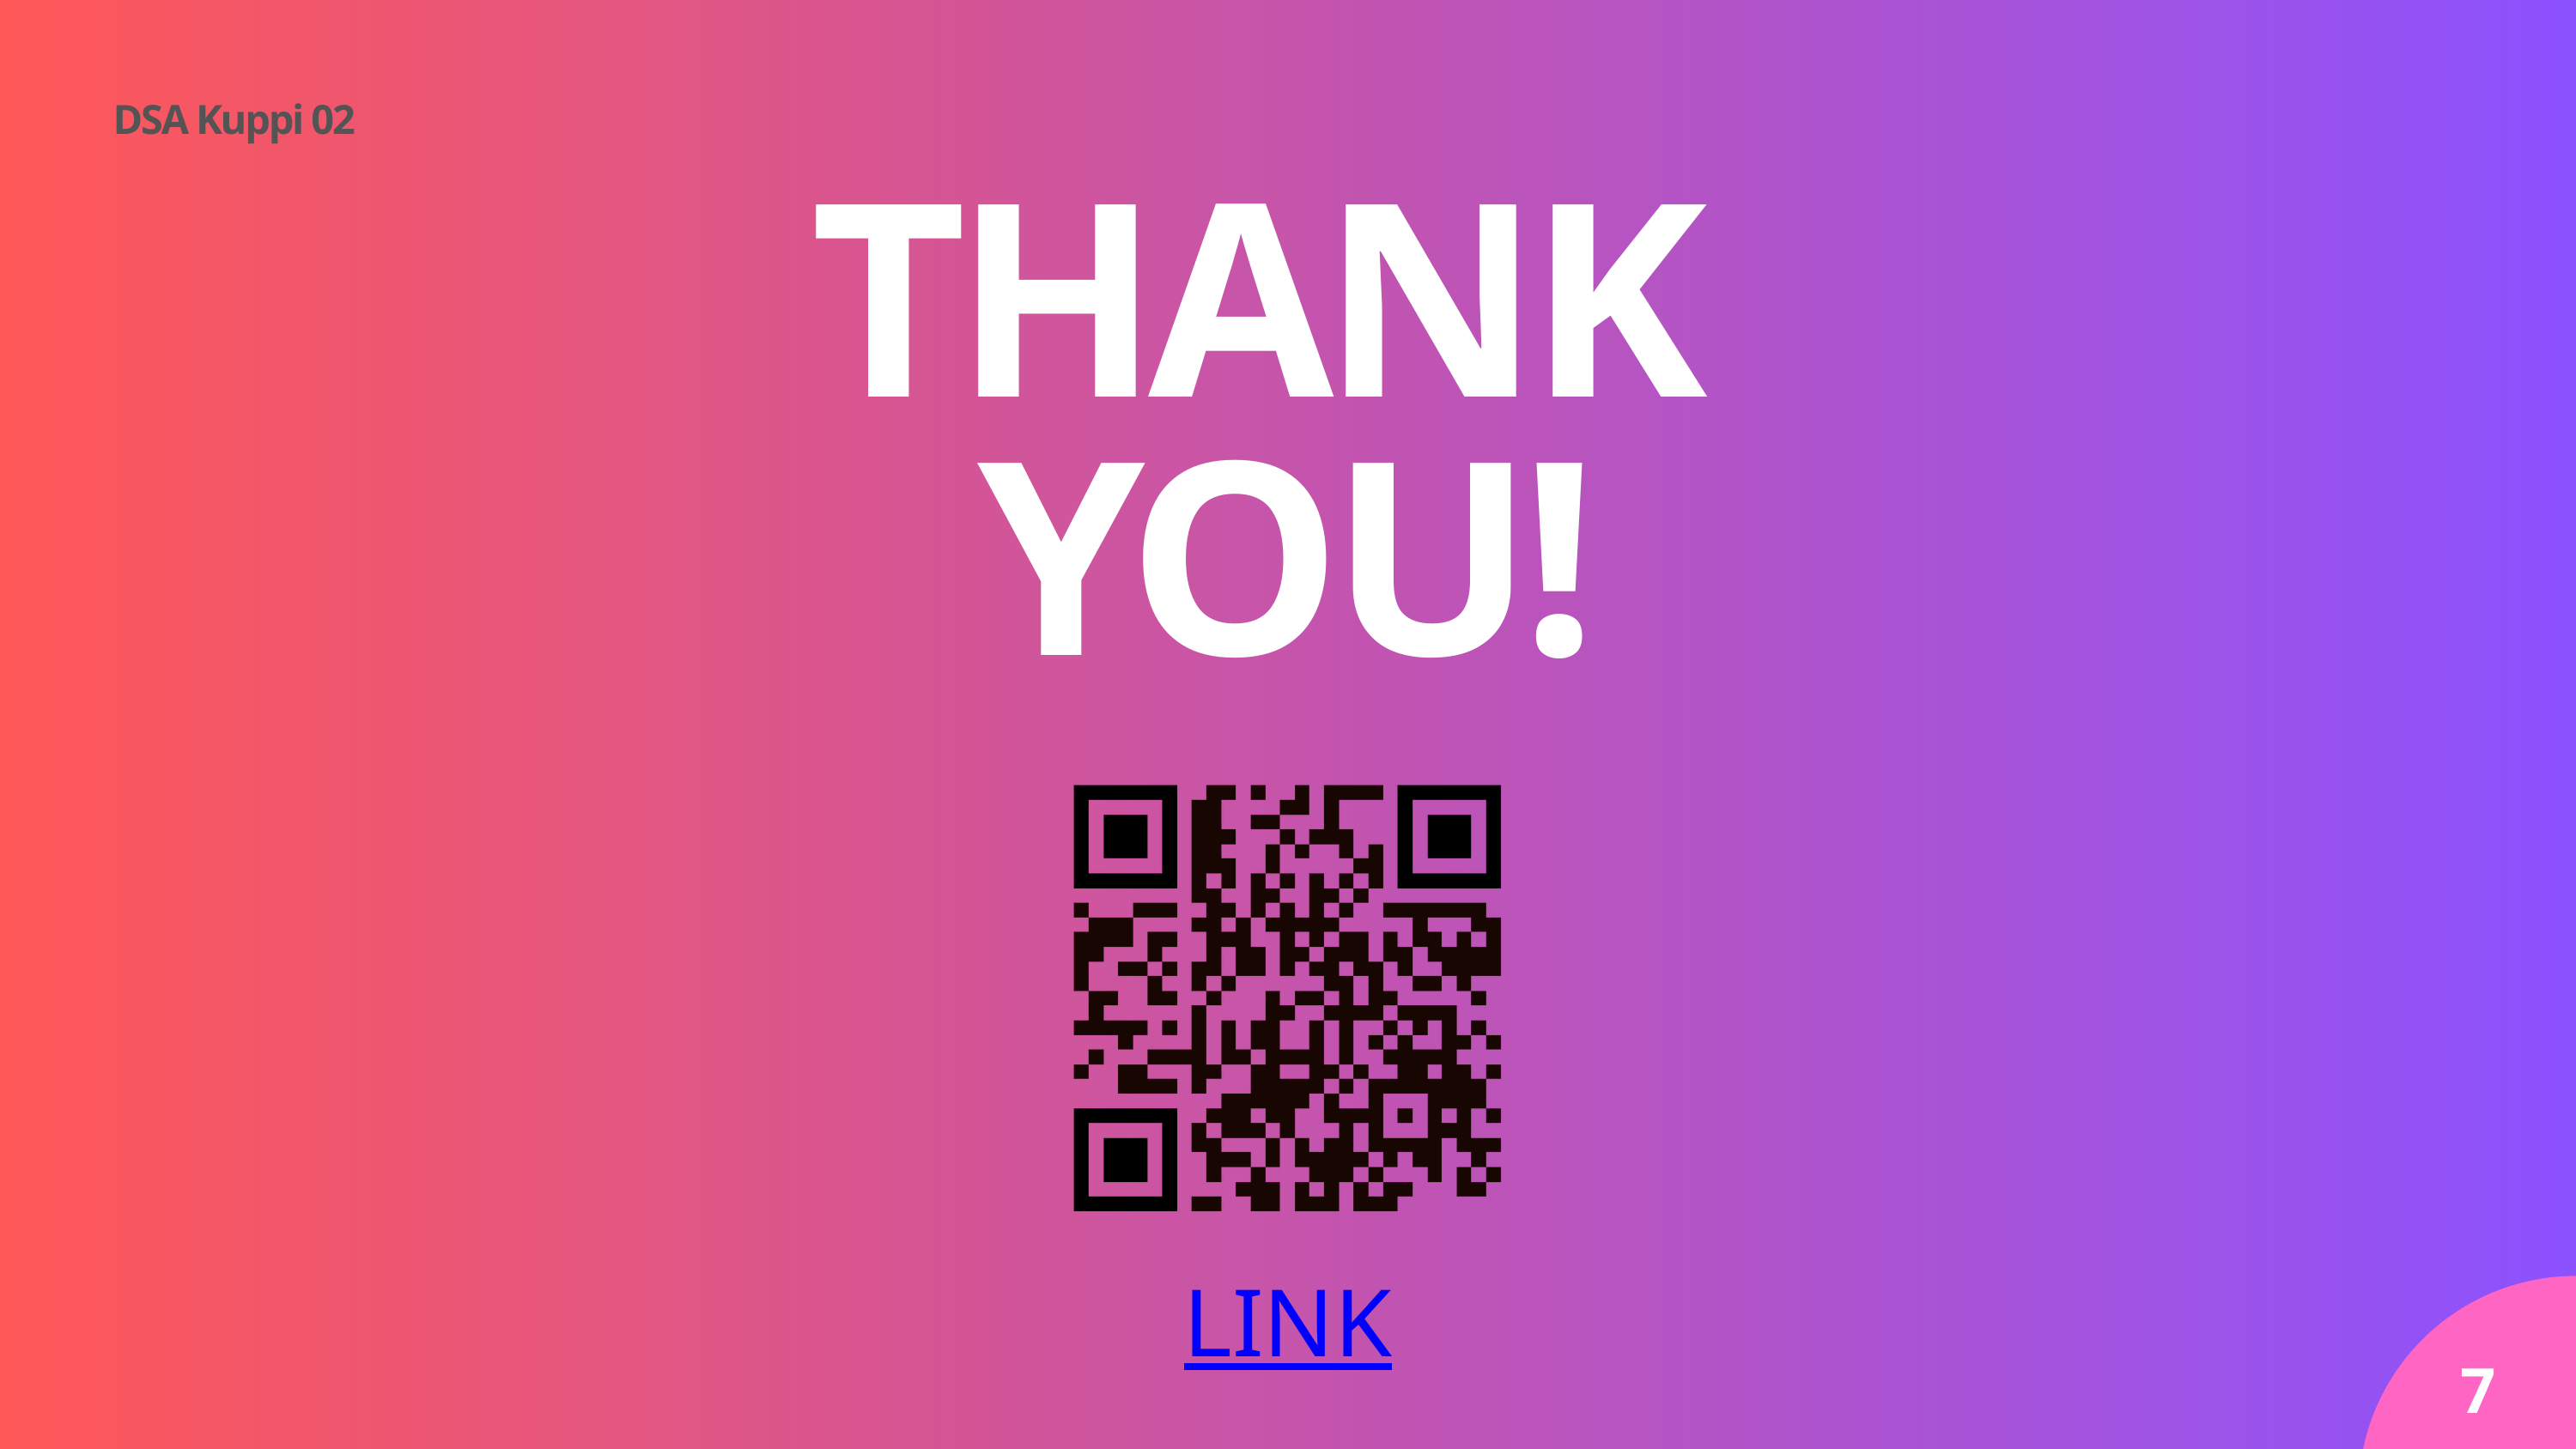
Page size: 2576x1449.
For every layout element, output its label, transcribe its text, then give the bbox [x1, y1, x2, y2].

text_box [2358, 1276, 2576, 1449]
text_box DSA Kuppi 02 [112, 103, 431, 142]
text_box [1067, 779, 1509, 1219]
text_box THANK YOU! [144, 192, 2432, 710]
text_box LINK [1163, 1259, 1413, 1391]
